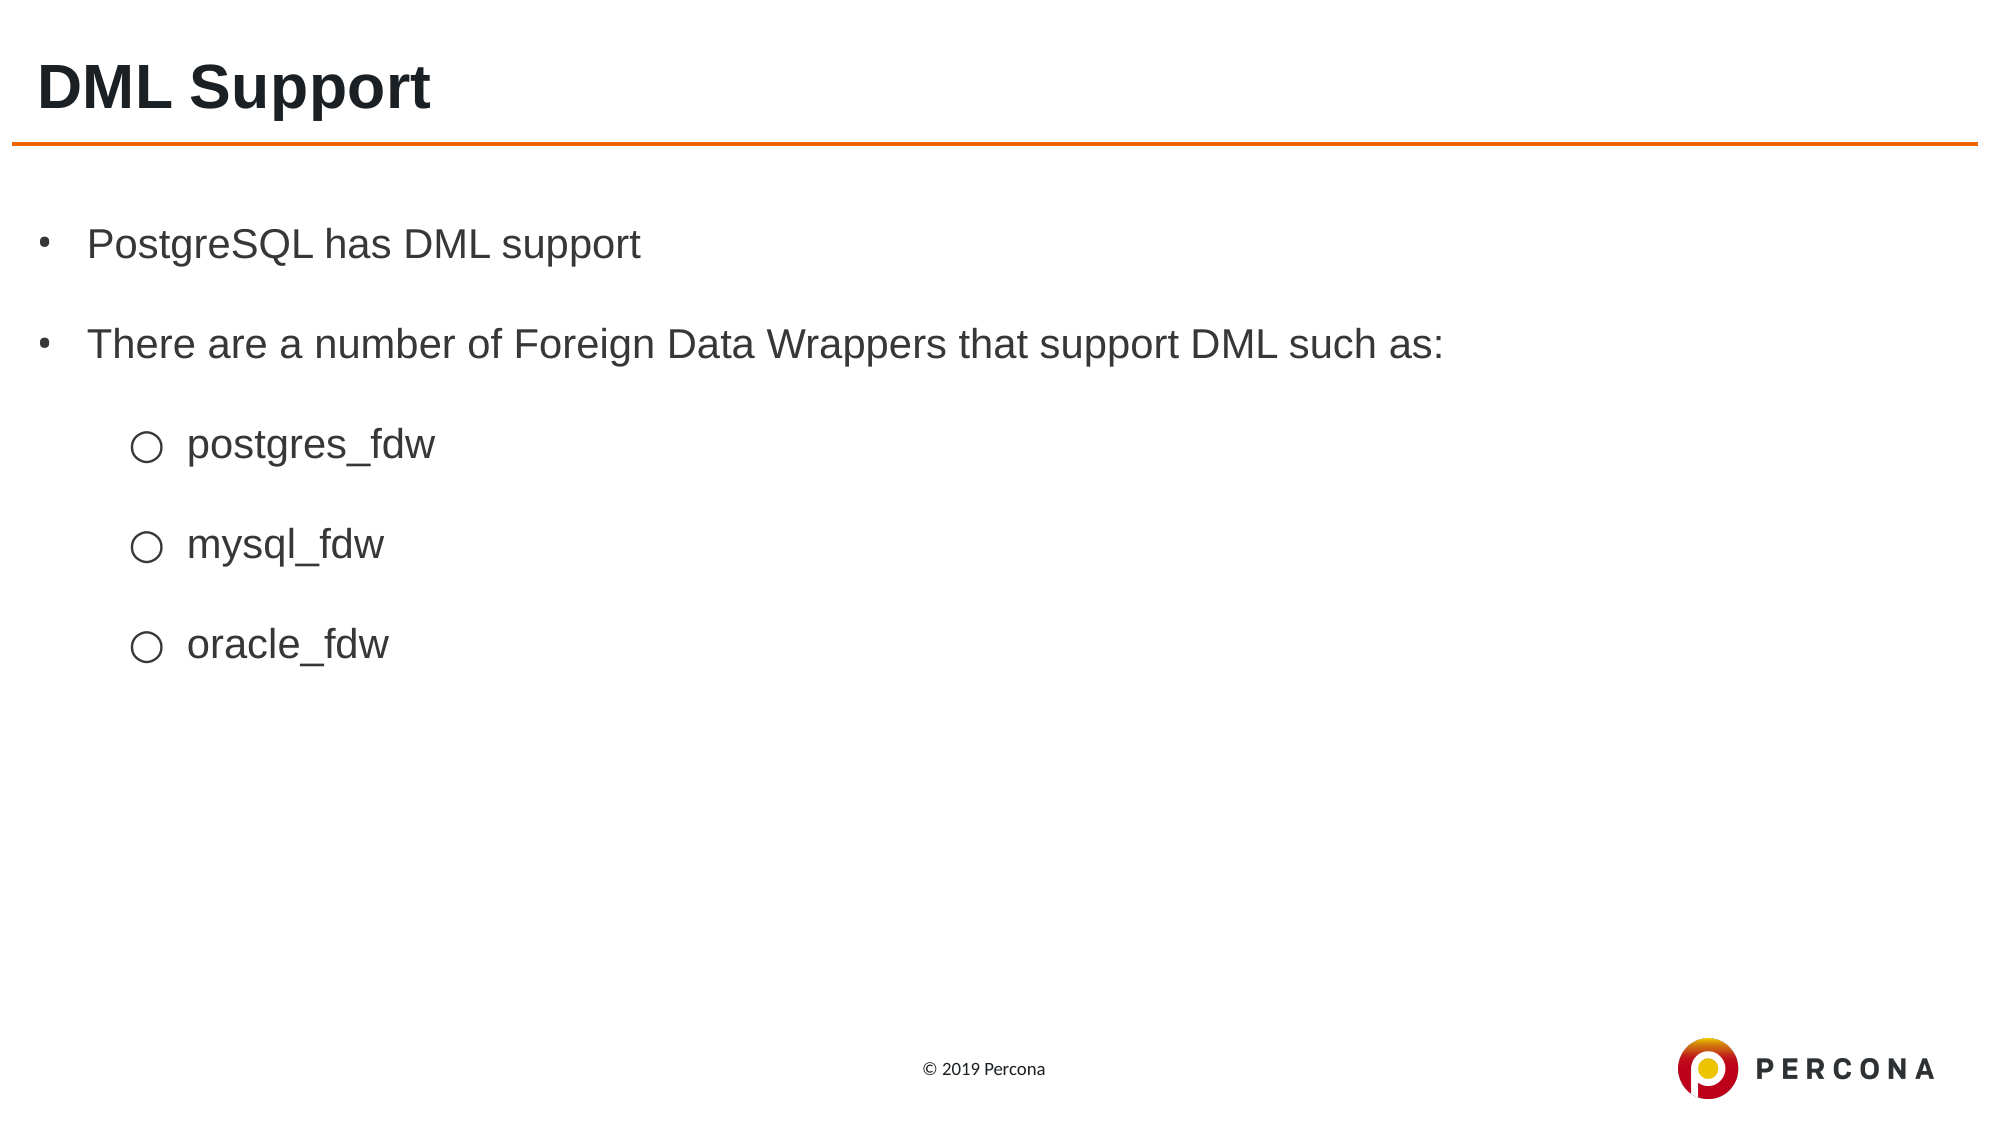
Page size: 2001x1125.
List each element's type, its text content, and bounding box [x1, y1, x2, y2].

picture [1678, 1038, 1934, 1099]
title DML Support [29, 29, 1979, 148]
text_box PostgreSQL has DML support There are a number of Foreign Data Wrappers that support DML such as: postgres_fdw mysql_fdw oracle_fdw [22, 159, 1472, 720]
